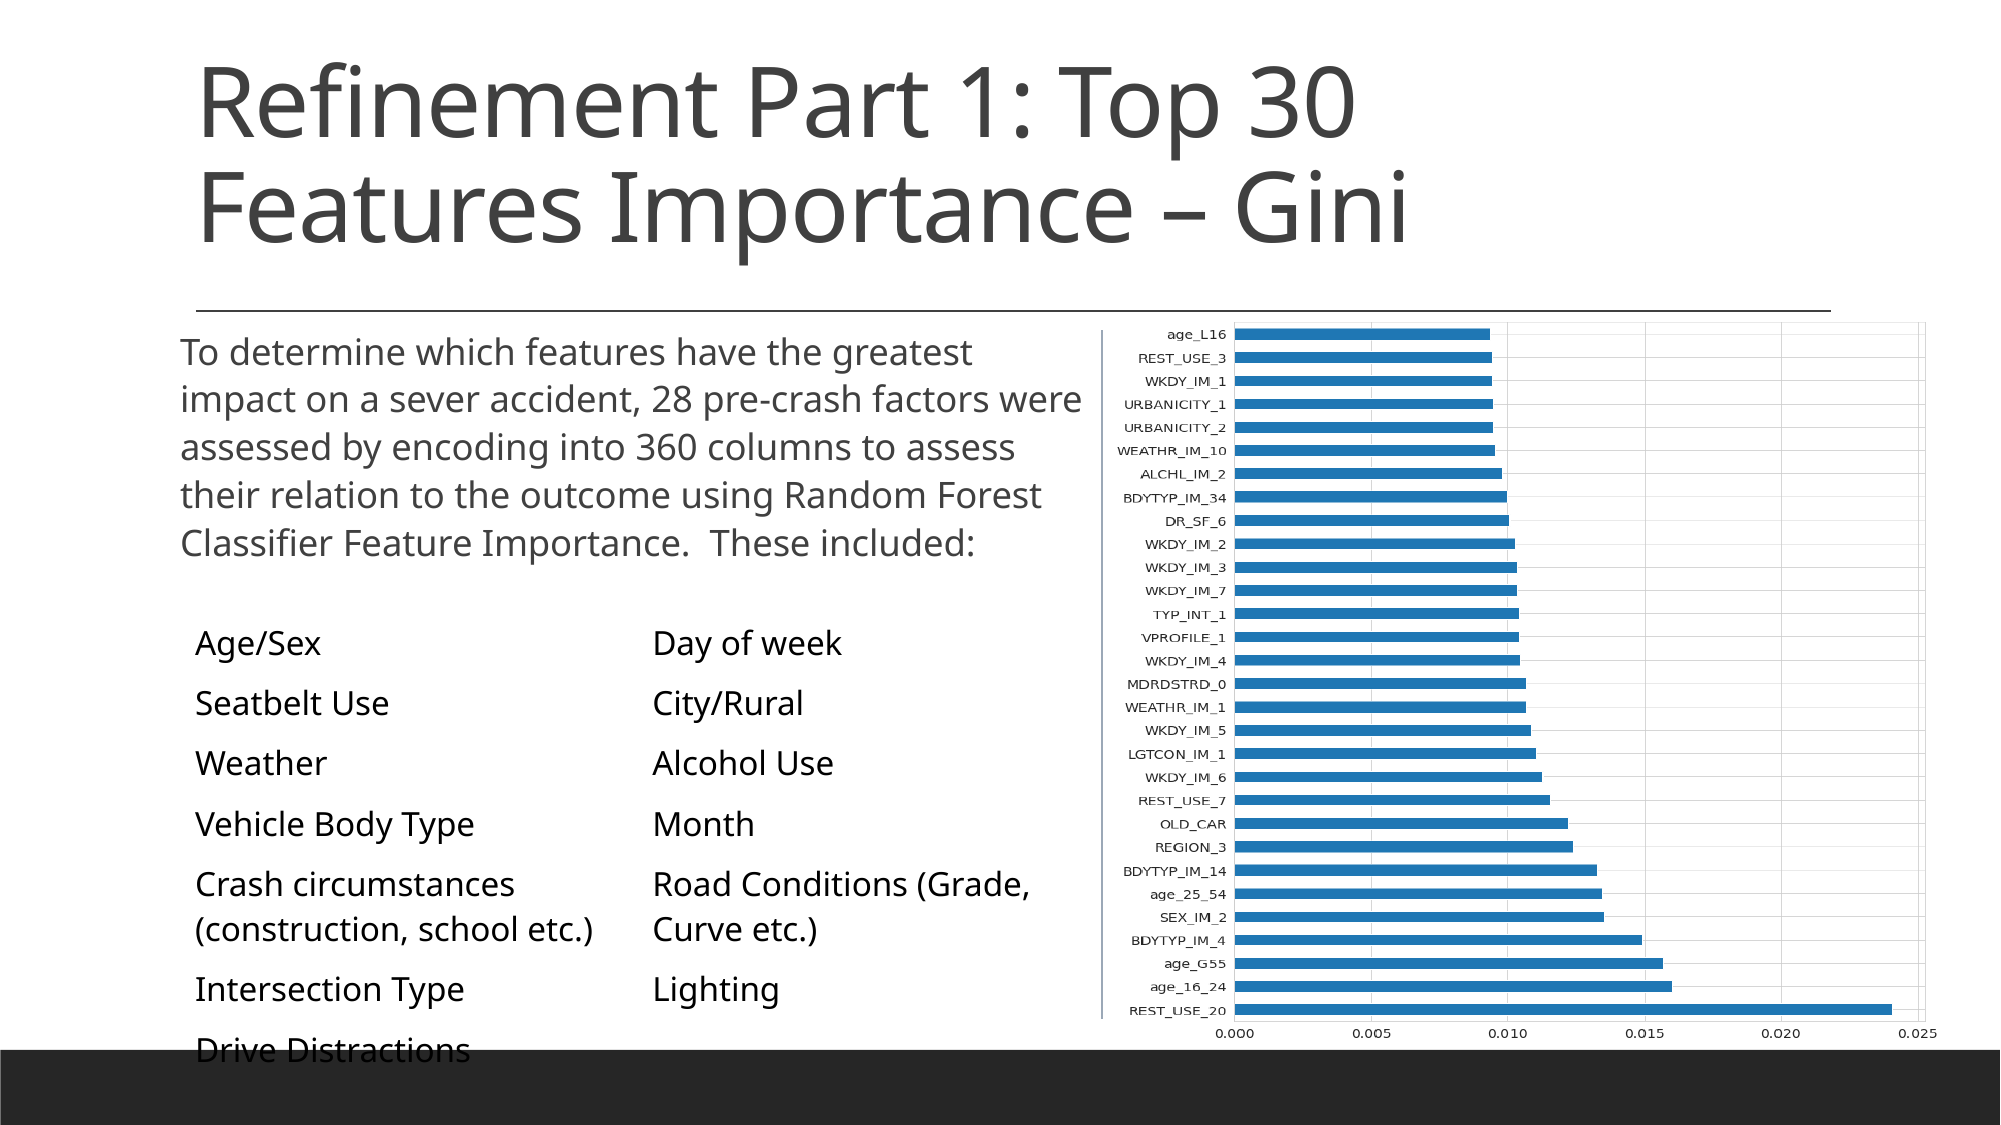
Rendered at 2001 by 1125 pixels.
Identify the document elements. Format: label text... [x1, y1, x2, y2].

table_cell Crash circumstances (construction, school etc.) [180, 853, 637, 959]
table_cell Alcohol Use [637, 733, 1095, 793]
table_cell Drive Distractions [180, 1019, 637, 1080]
table_header Day of week [637, 612, 1095, 673]
table_cell Month [637, 793, 1095, 853]
picture [1108, 316, 1946, 1046]
table_cell Vehicle Body Type [180, 793, 637, 853]
table_cell [637, 1019, 1095, 1080]
table_cell Road Conditions (Grade, Curve etc.) [637, 853, 1095, 959]
table_cell Lighting [637, 959, 1095, 1019]
table_cell Weather [180, 733, 637, 793]
title Refinement Part 1: Top 30 Features Importance – Gini [180, 33, 1830, 272]
table_cell Seatbelt Use [180, 673, 637, 733]
text_box To determine which features have the greatest impact on a sever accident, 28 pre-crash factors were assessed by encoding into 360 columns to assess their relation to the outcome using Random Forest Classifier Feature Importance. These included: [180, 316, 1095, 600]
table_header Age/Sex [180, 612, 637, 673]
table_cell City/Rural [637, 673, 1095, 733]
table_cell Intersection Type [180, 959, 637, 1019]
